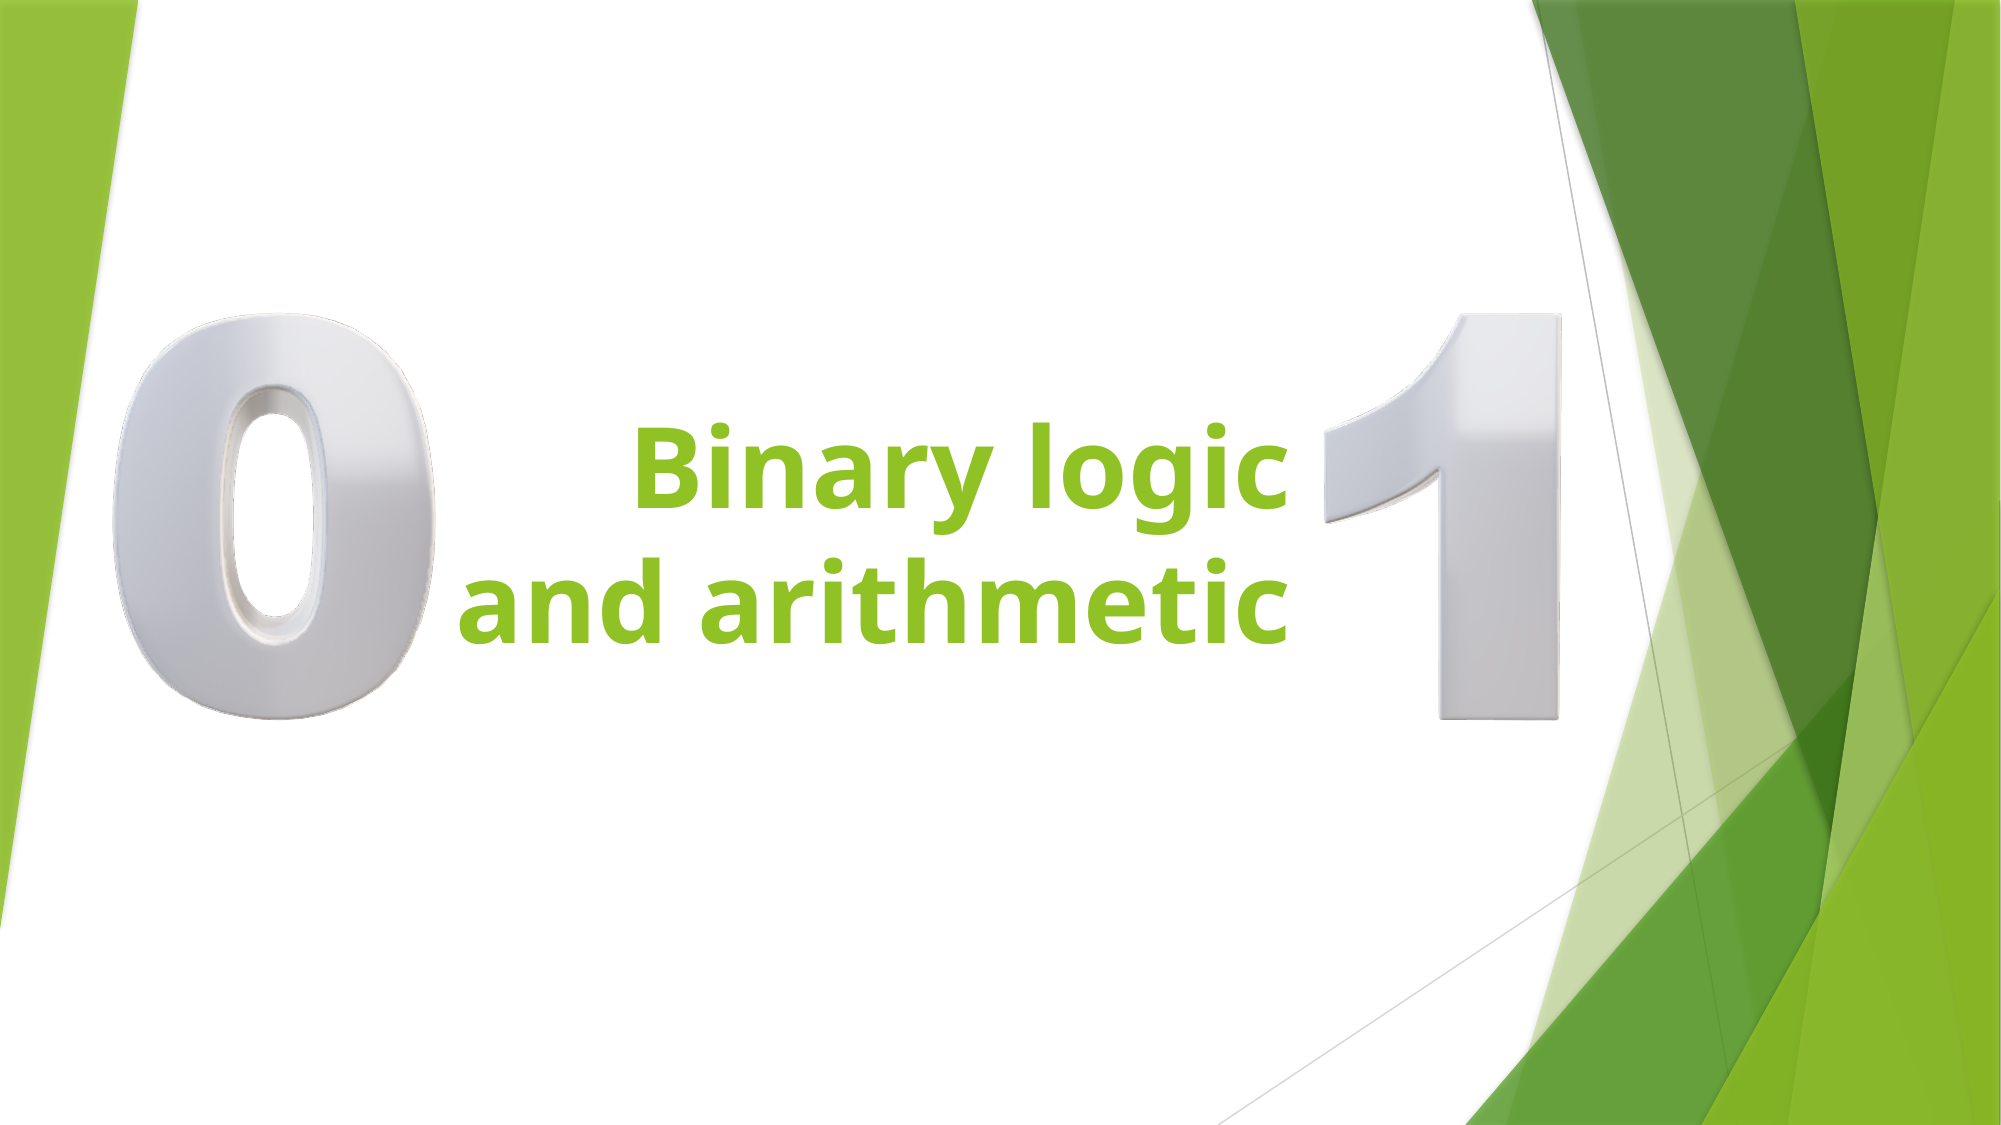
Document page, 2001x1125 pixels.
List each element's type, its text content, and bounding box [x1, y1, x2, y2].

picture [111, 311, 437, 722]
title Binary logic and arithmetic [437, 392, 1307, 674]
picture [1322, 311, 1564, 722]
